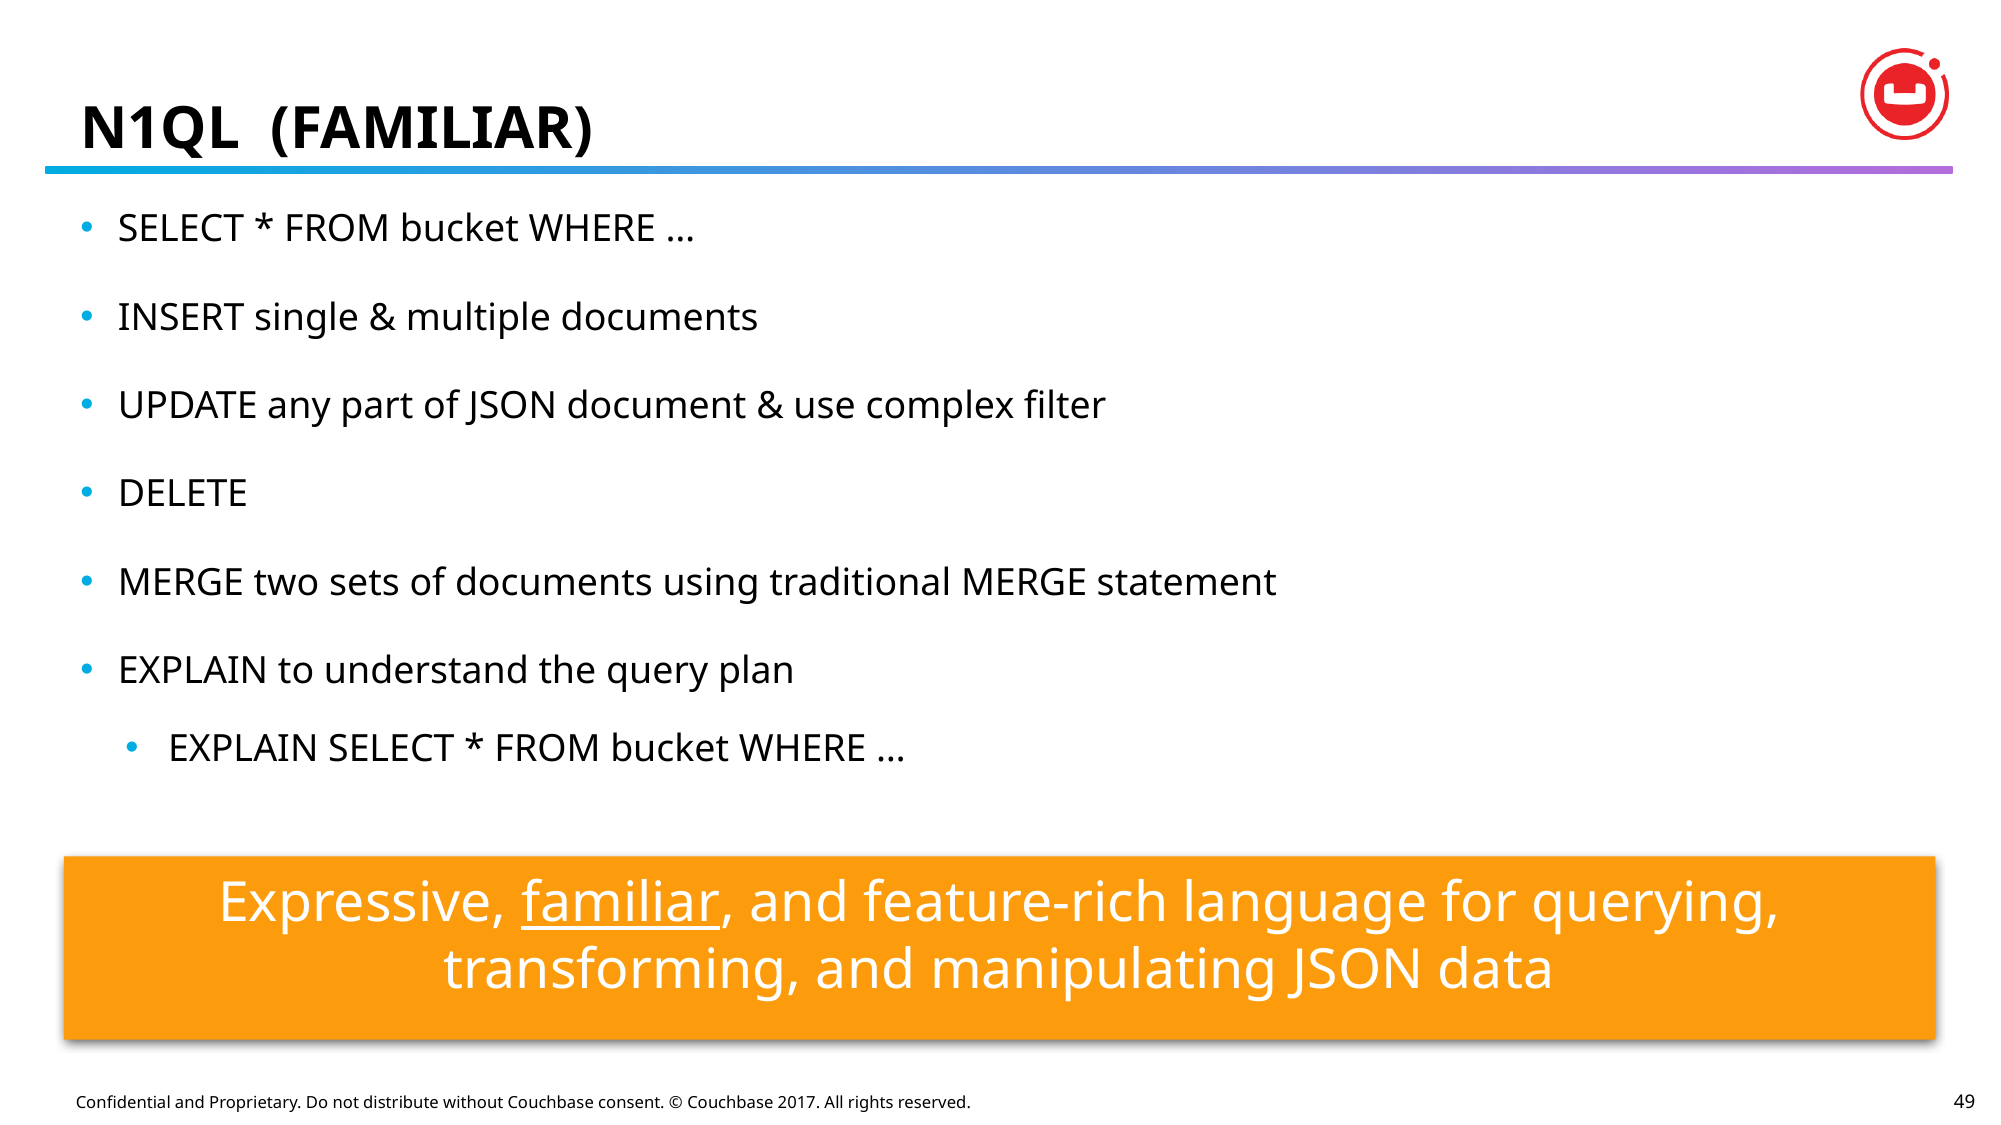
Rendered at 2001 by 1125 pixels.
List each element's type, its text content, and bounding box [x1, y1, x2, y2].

list SELECT * FROM bucket WHERE … INSERT single & multiple documents UPDATE any part of JSON document & use complex filter DELETE MERGE two sets of documents using traditional MERGE statement EXPLAIN to understand the query plan EXPLAIN SELECT * FROM bucket WHERE … [65, 174, 1905, 852]
picture [1860, 48, 1958, 140]
text_box Expressive, familiar, and feature-rich language for querying, transforming, and manipulating JSON data [63, 856, 1936, 1040]
title N1QL (FAMILIAR) [65, 84, 1768, 174]
